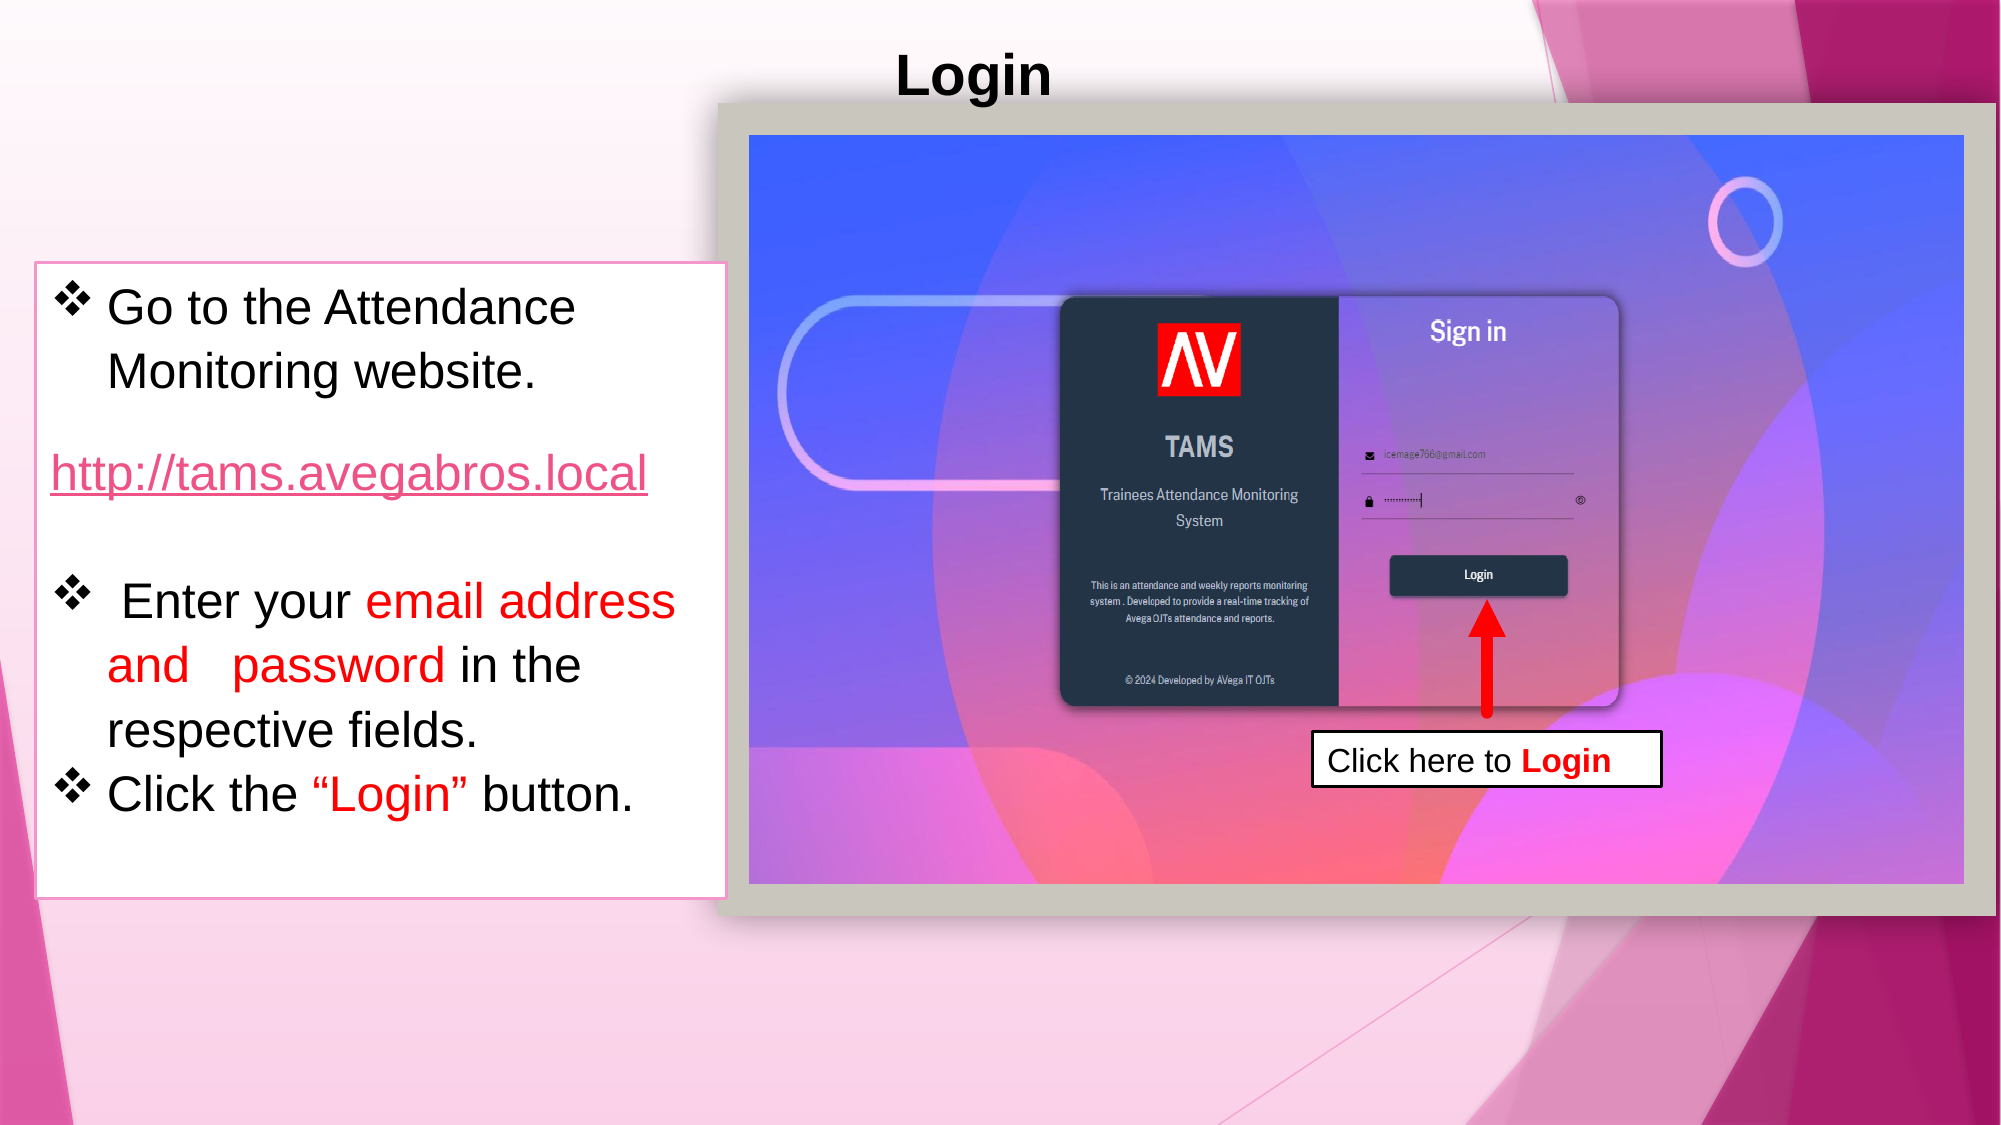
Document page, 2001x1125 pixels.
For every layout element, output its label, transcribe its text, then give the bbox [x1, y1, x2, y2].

picture [748, 134, 1965, 885]
text_box Go to the Attendance Monitoring website. http://tams.avegabros.local Enter your email address and password in the respective fields. Click the “Login” button. [34, 261, 728, 900]
text_box Login [880, 29, 1085, 115]
